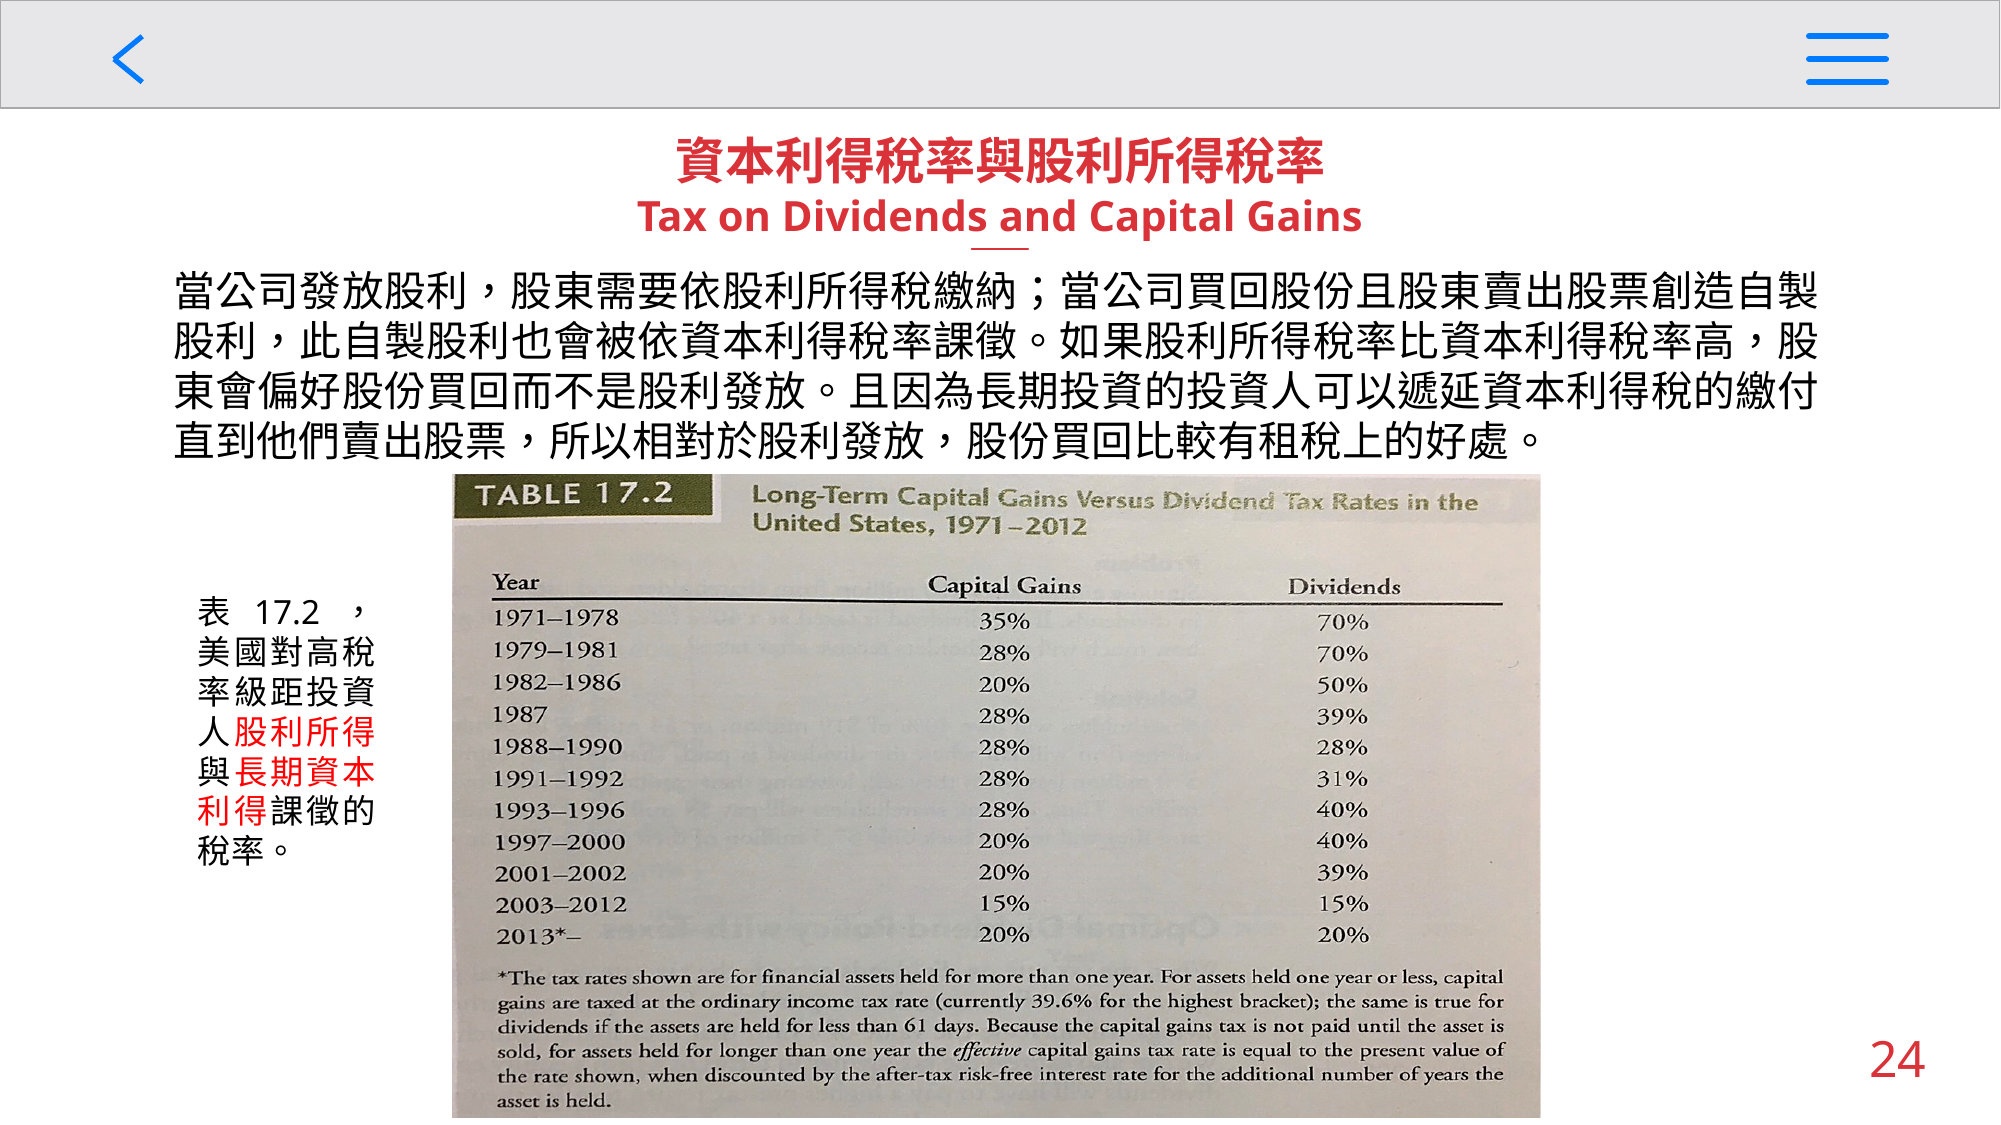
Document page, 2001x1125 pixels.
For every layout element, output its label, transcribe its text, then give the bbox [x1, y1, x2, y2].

text_box 24 [1795, 1020, 2000, 1096]
text_box 當公司發放股利，股東需要依股利所得稅繳納；當公司買回股份且股東賣出股票創造自製股利，此自製股利也會被依資本利得稅率課徵。如果股利所得稅率比資本利得稅率高，股東會偏好股份買回而不是股利發放。且因為長期投資的投資人可以遞延資本利得稅的繳付直到他們賣出股票，所以相對於股利發放，股份買回比較有租稅上的好處。 [158, 257, 1835, 472]
text_box 資本利得稅率與股利所得稅率 Tax on Dividends and Capital Gains [287, 122, 1713, 248]
text_box 表17.2，美國對高稅率級距投資人股利所得與長期資本利得課徵的稅率。 [183, 583, 391, 878]
picture [452, 474, 1541, 1118]
